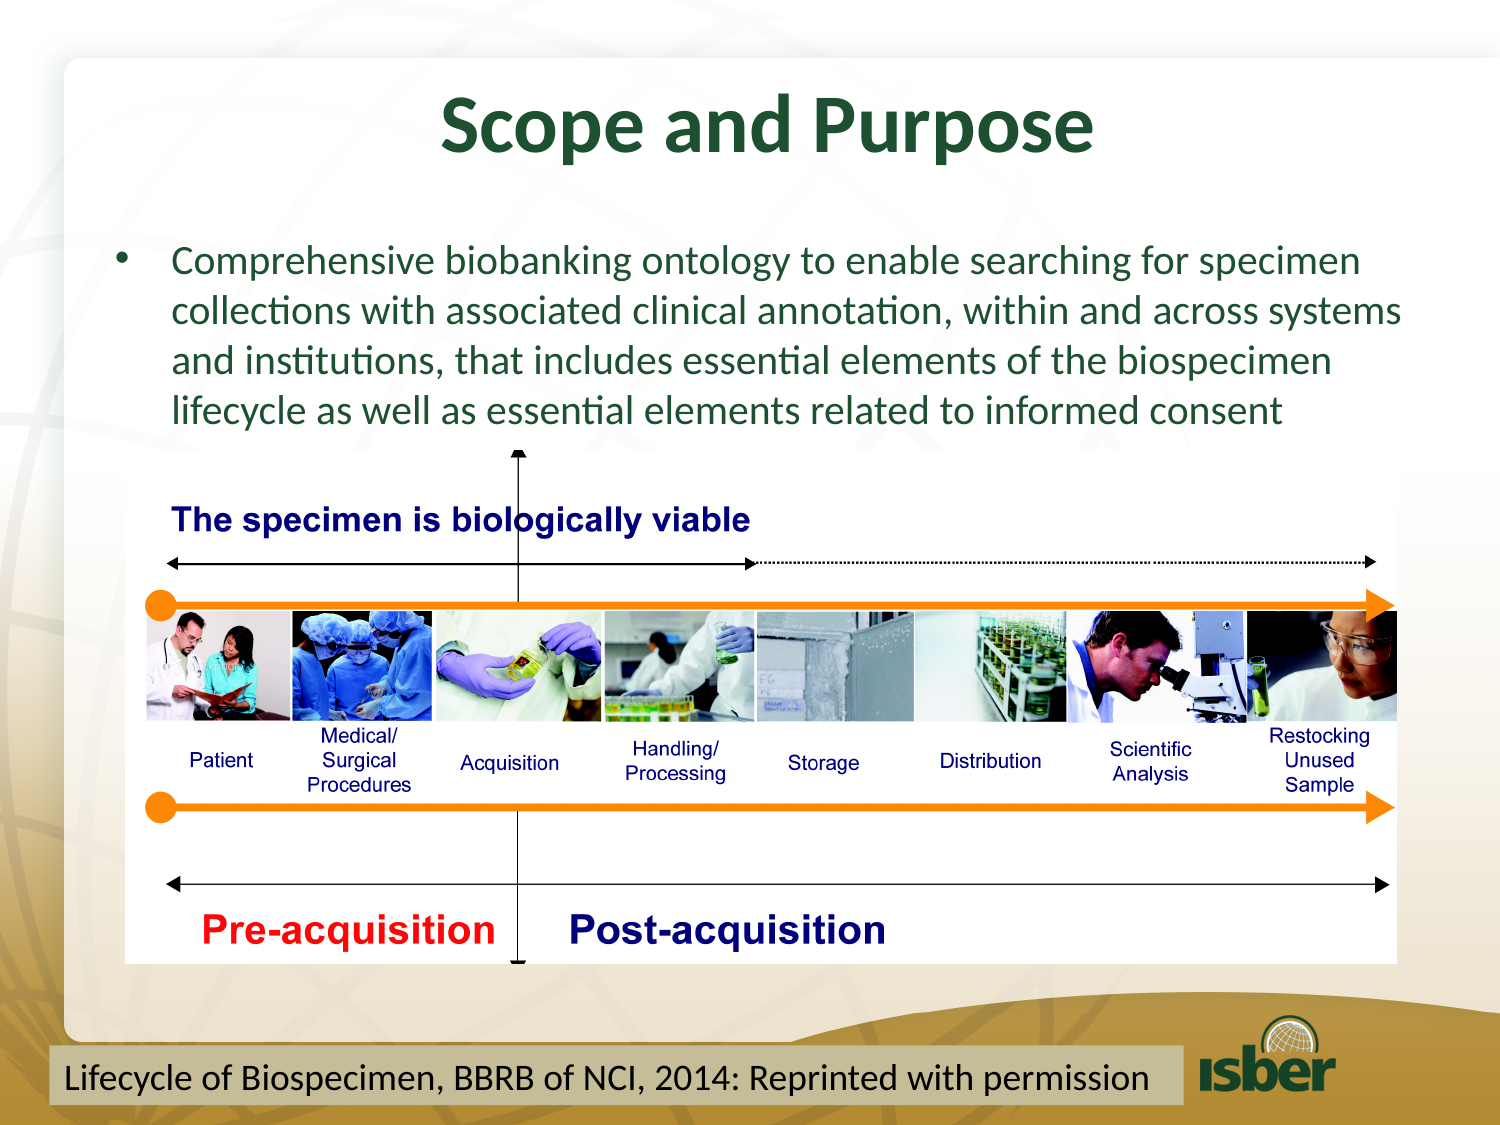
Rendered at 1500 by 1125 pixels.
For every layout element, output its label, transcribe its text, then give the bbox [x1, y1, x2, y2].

picture [0, 0, 1500, 1125]
list Comprehensive biobanking ontology to enable searching for specimen collections with associated clinical annotation, within and across systems and institutions, that includes essential elements of the biospecimen lifecycle as well as essential elements related to informed consent [99, 224, 1450, 542]
title Scope and Purpose [111, 49, 1425, 190]
text_box Lifecycle of Biospecimen, BBRB of NCI, 2014: Reprinted with permission [49, 1045, 1184, 1106]
